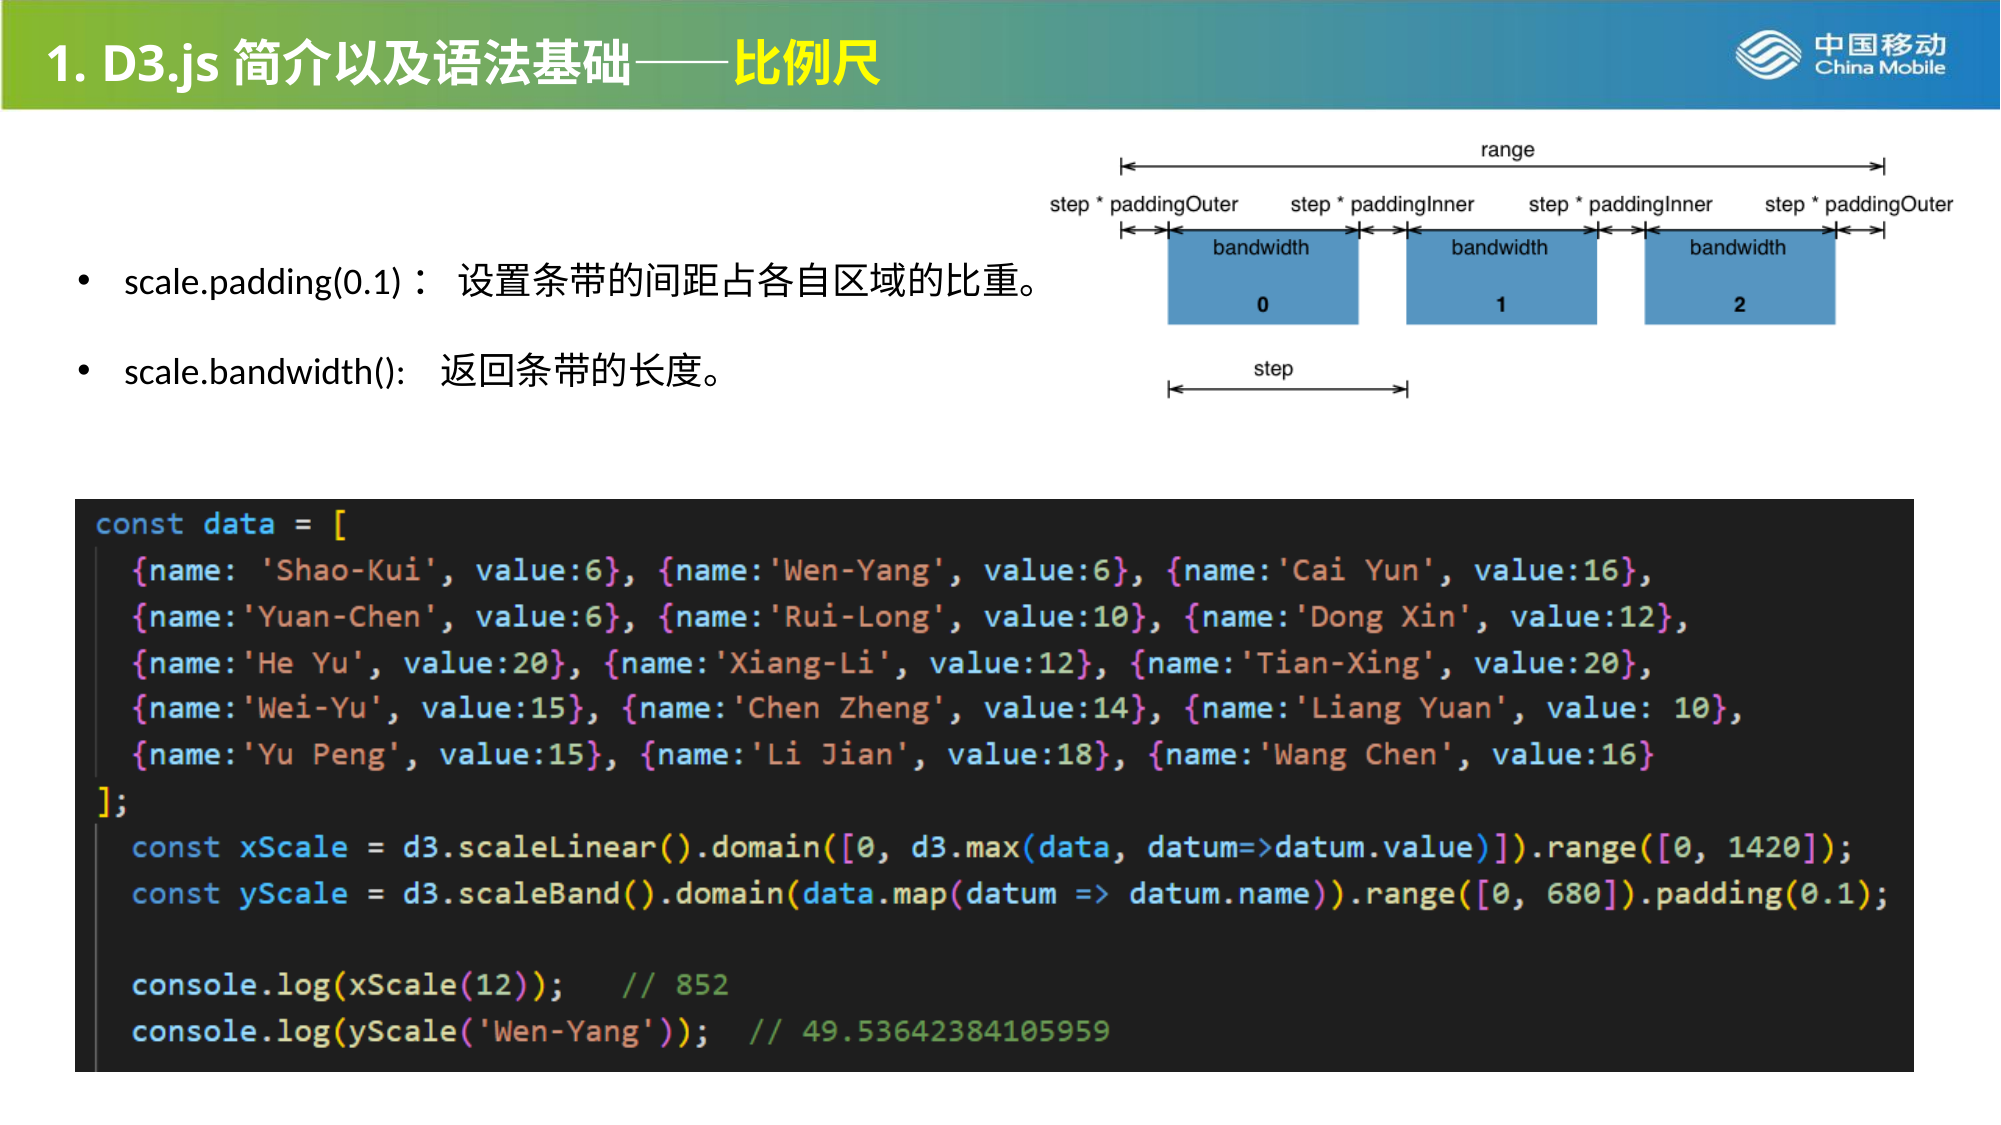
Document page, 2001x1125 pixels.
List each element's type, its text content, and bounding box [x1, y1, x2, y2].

picture [74, 499, 1915, 1073]
title 1. D3.js简介以及语法基础——比例尺 [43, 29, 900, 220]
text_box scale.padding(0.1)： 设置条带的间距占各自区域的比重。 scale.bandwidth(): 返回条带的长度。 [62, 249, 1019, 400]
picture [0, 0, 2000, 416]
